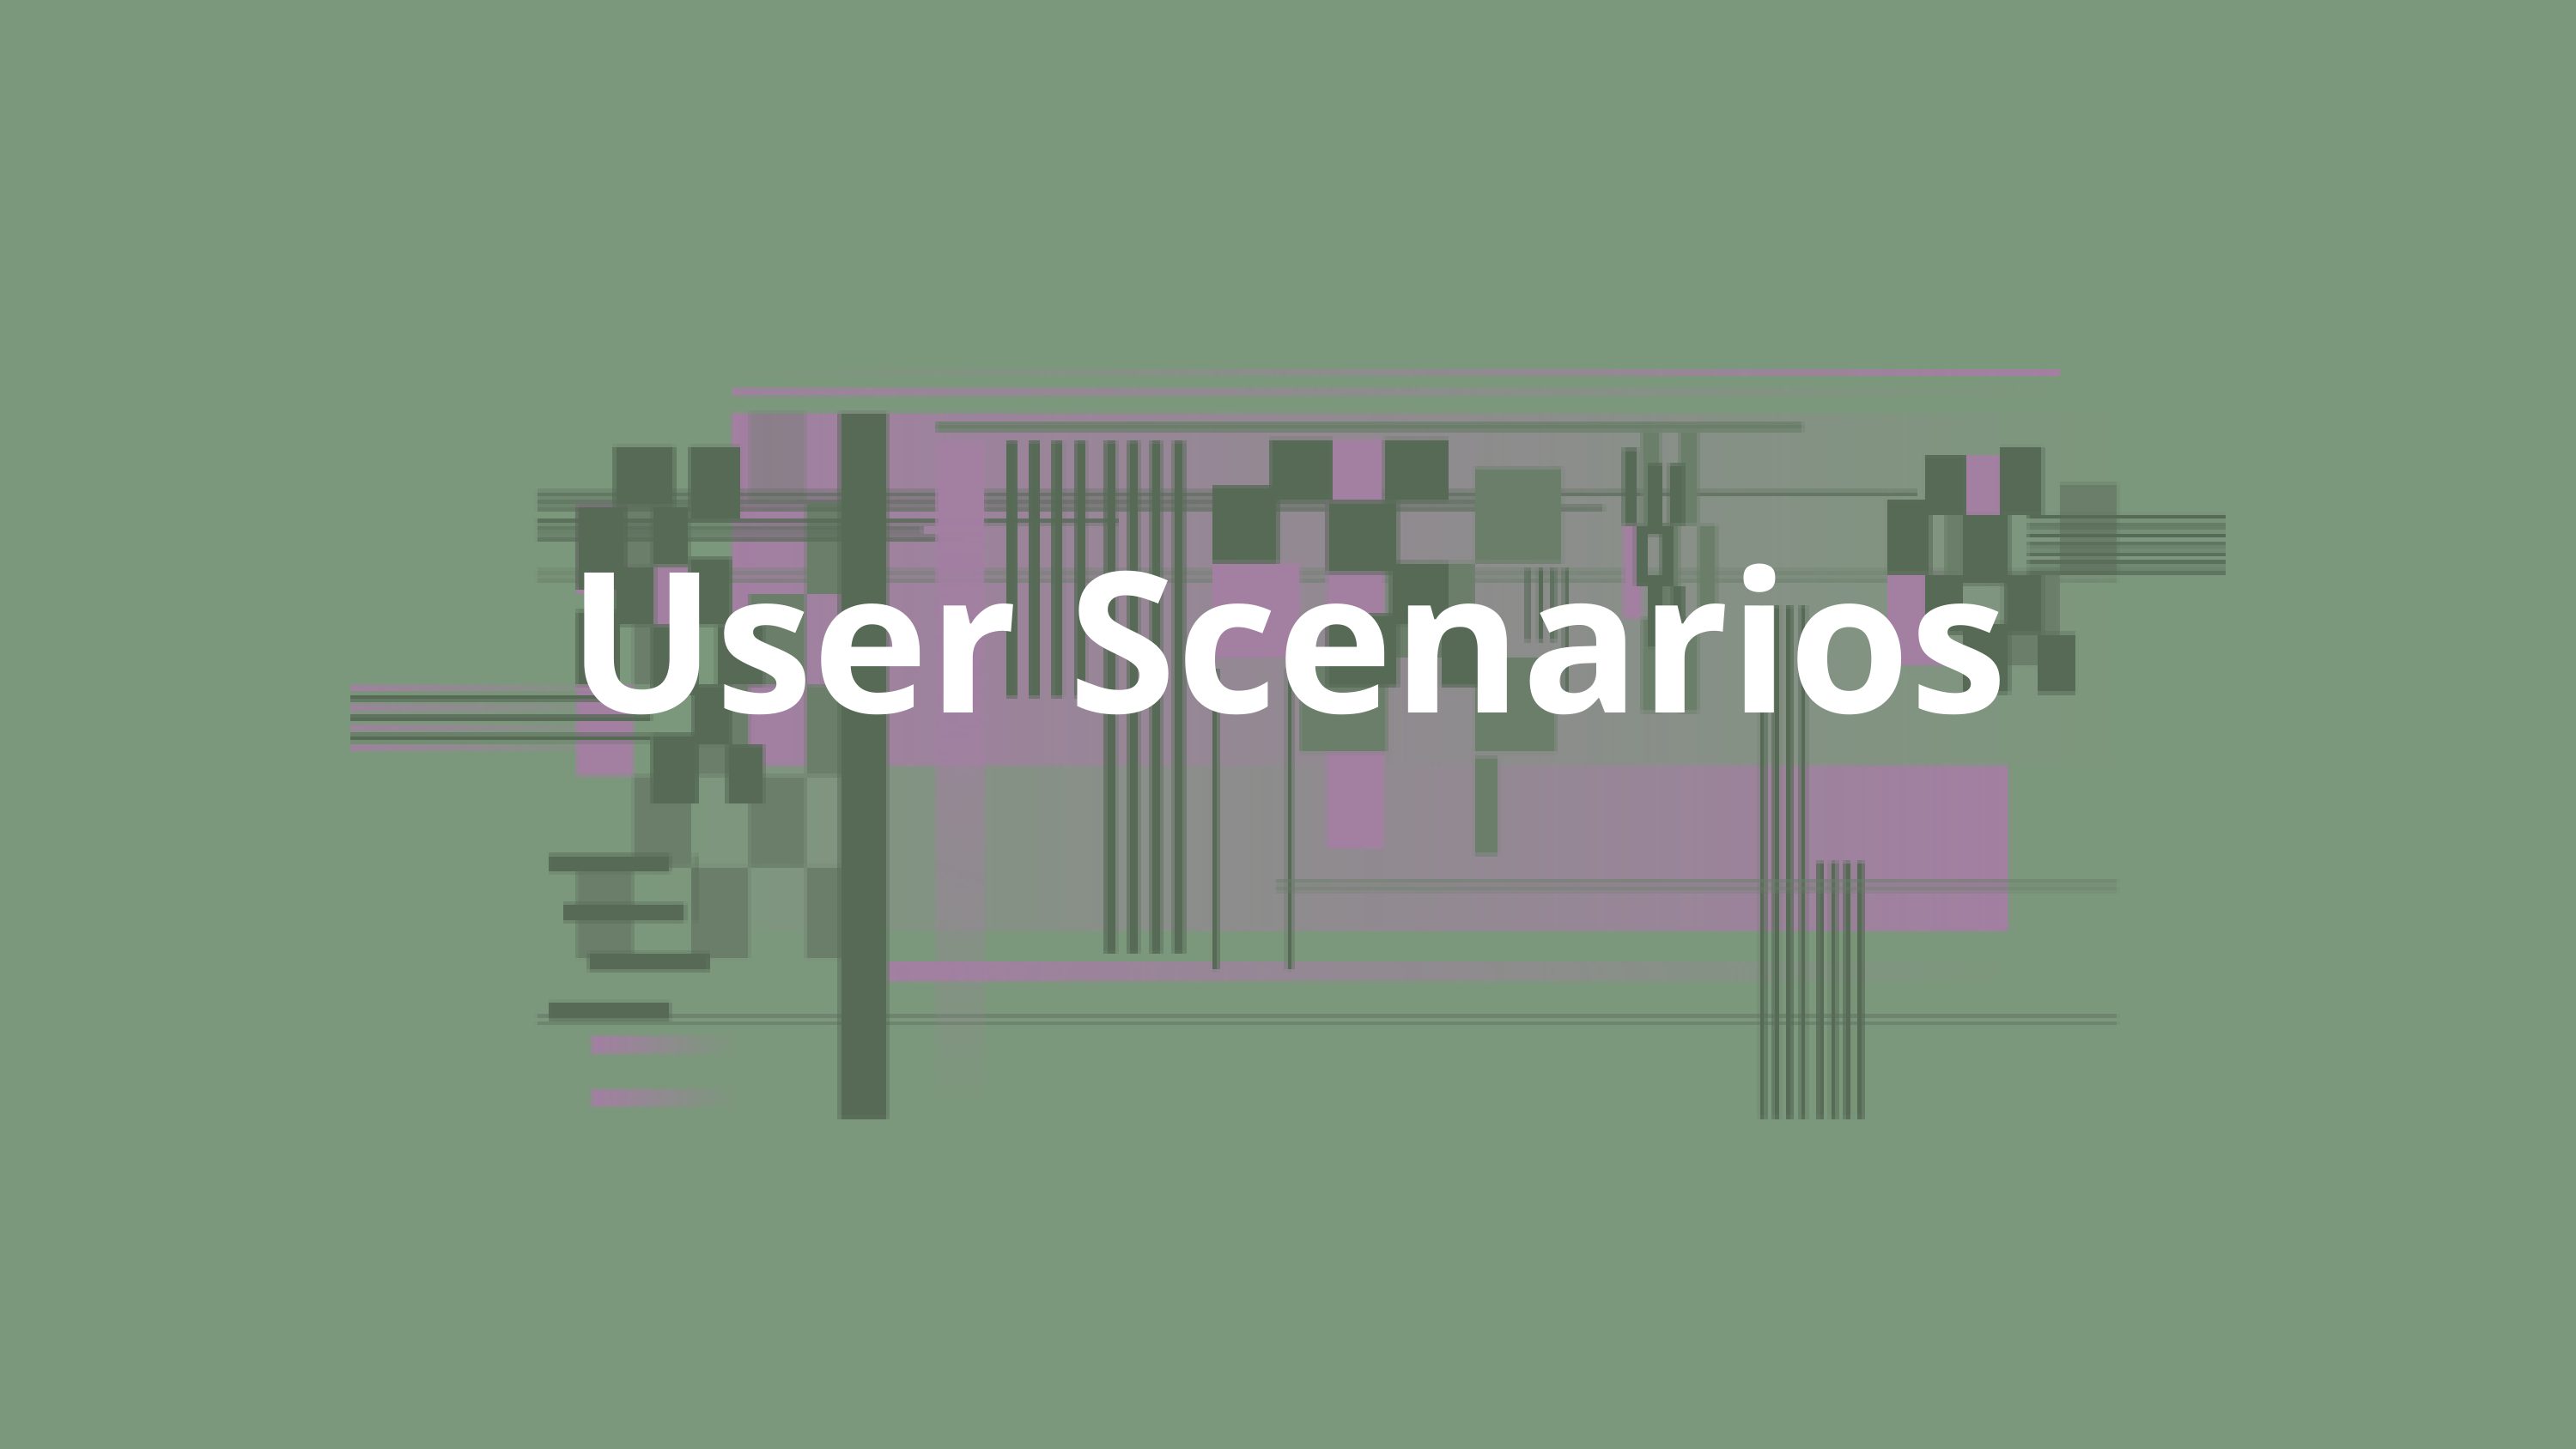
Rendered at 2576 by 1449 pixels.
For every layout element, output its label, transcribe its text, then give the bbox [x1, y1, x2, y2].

text_box [350, 369, 2227, 555]
text_box User Scenarios [280, 555, 2295, 753]
text_box [350, 753, 2227, 1119]
